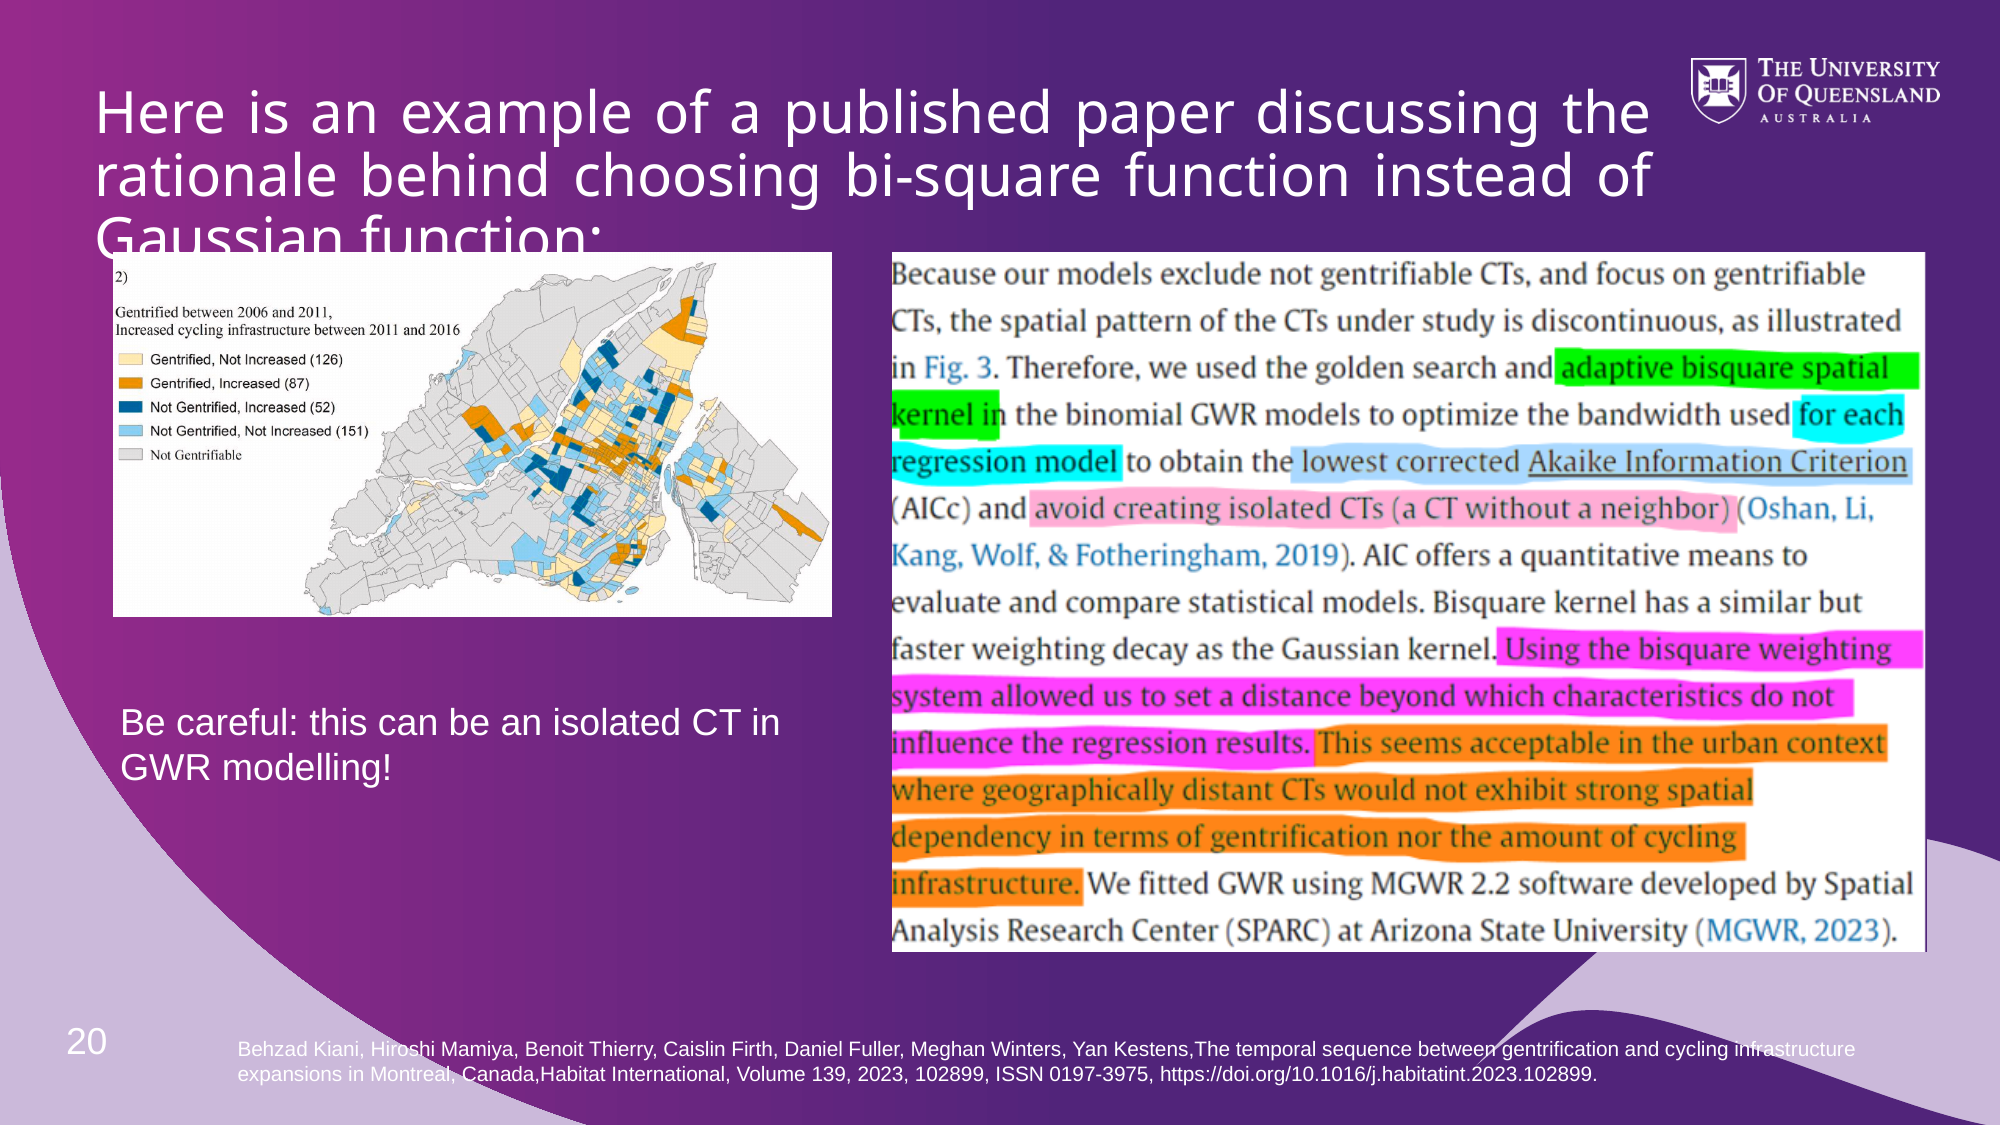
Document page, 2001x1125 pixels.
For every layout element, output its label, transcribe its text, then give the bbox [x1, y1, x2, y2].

picture [113, 252, 832, 617]
text_box Here is an example of a published paper discussing the rationale behind choosing bi-square function instead of Gaussian function: [94, 83, 1652, 175]
text_box 20 [51, 1009, 172, 1070]
picture [1691, 58, 1940, 124]
text_box Be careful: this can be an isolated CT in GWR modelling! [105, 690, 832, 796]
picture [892, 252, 1927, 952]
text_box Behzad Kiani, Hiroshi Mamiya, Benoit Thierry, Caislin Firth, Daniel Fuller, Meghan Winters, Yan Kestens,The temporal sequence between gentrification and cycling infrastructure expansions in Montreal, Canada,Habitat International, Volume 139, 2023, 102899, ISSN 0197-3975, https://doi.org/10.1016/j.habitatint.2023.102899. [237, 1035, 1908, 1097]
